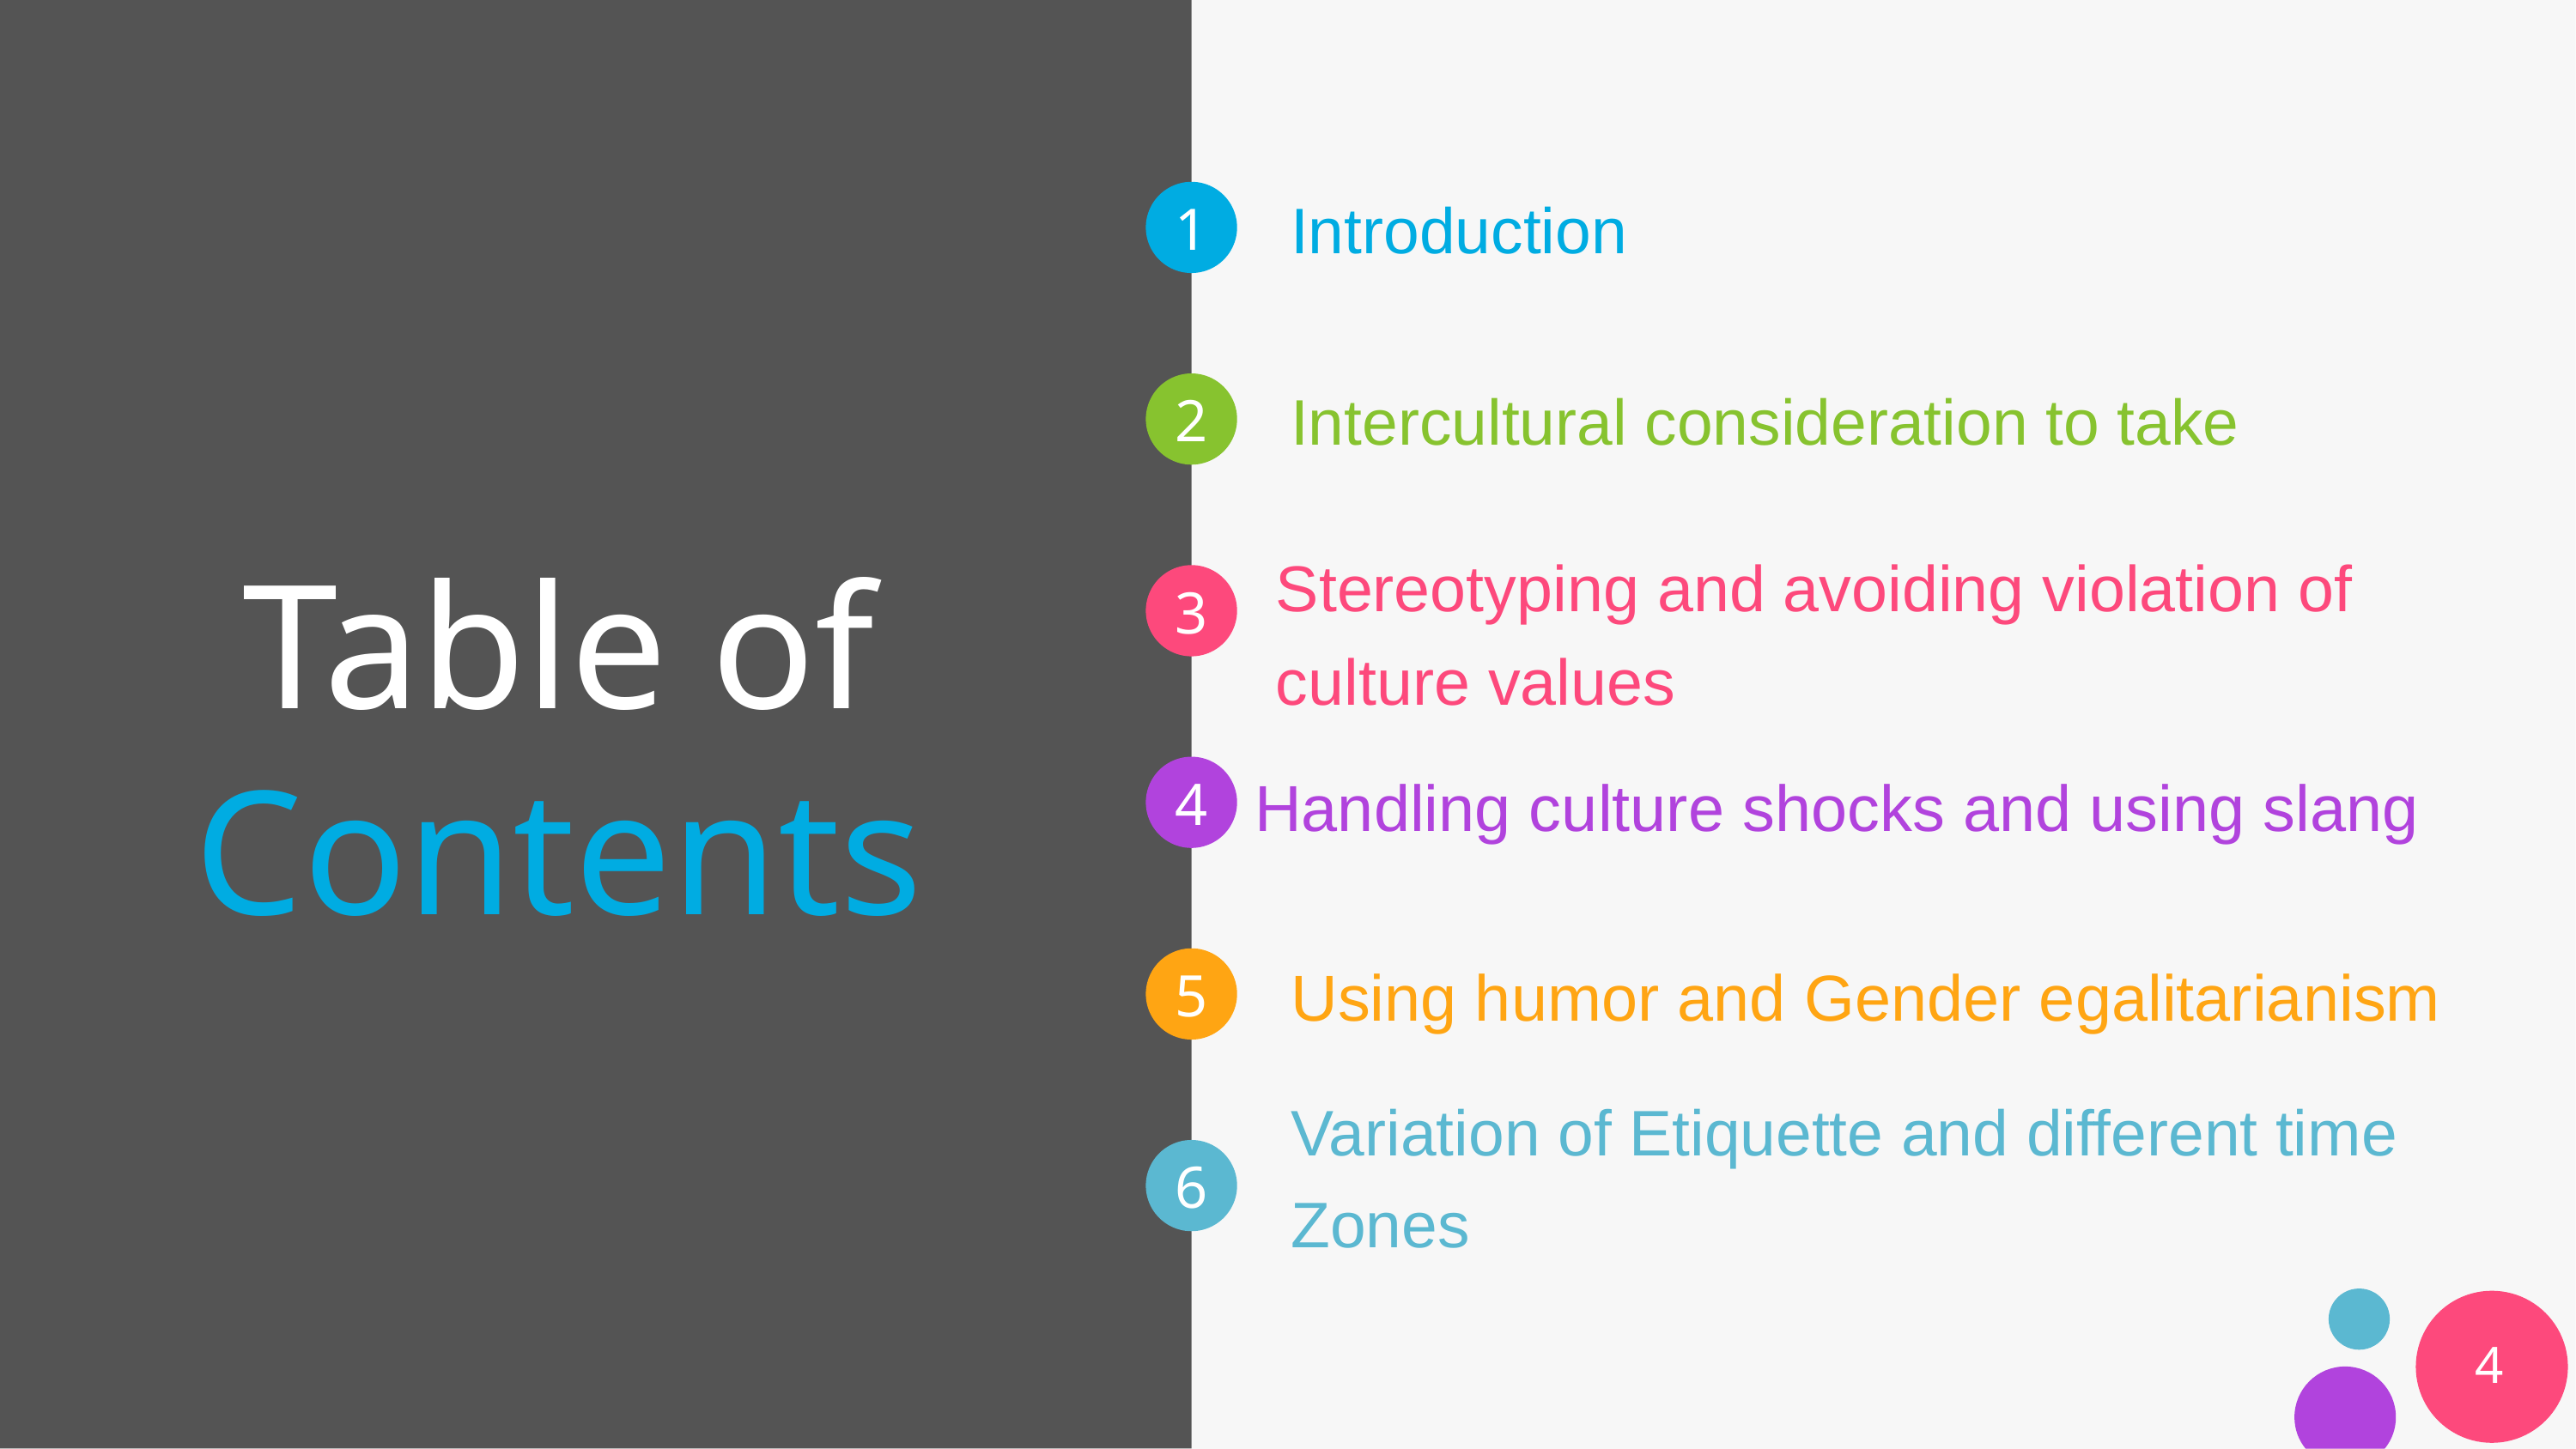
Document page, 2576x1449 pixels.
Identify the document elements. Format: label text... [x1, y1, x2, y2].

list Intercultural consideration to take [1267, 337, 2434, 470]
list Introduction [1267, 146, 2434, 278]
slide_number ‹#› [2414, 1328, 2567, 1406]
list Variation of Etiquette and different time Zones [1267, 1140, 2434, 1273]
list Stereotyping and avoiding violation of culture values [1253, 597, 2523, 730]
list Using humor and Gender egalitarianism [1267, 913, 2538, 1046]
list Handling culture shocks and using slang [1231, 724, 2501, 856]
title Table of Contents [52, 165, 1065, 1321]
